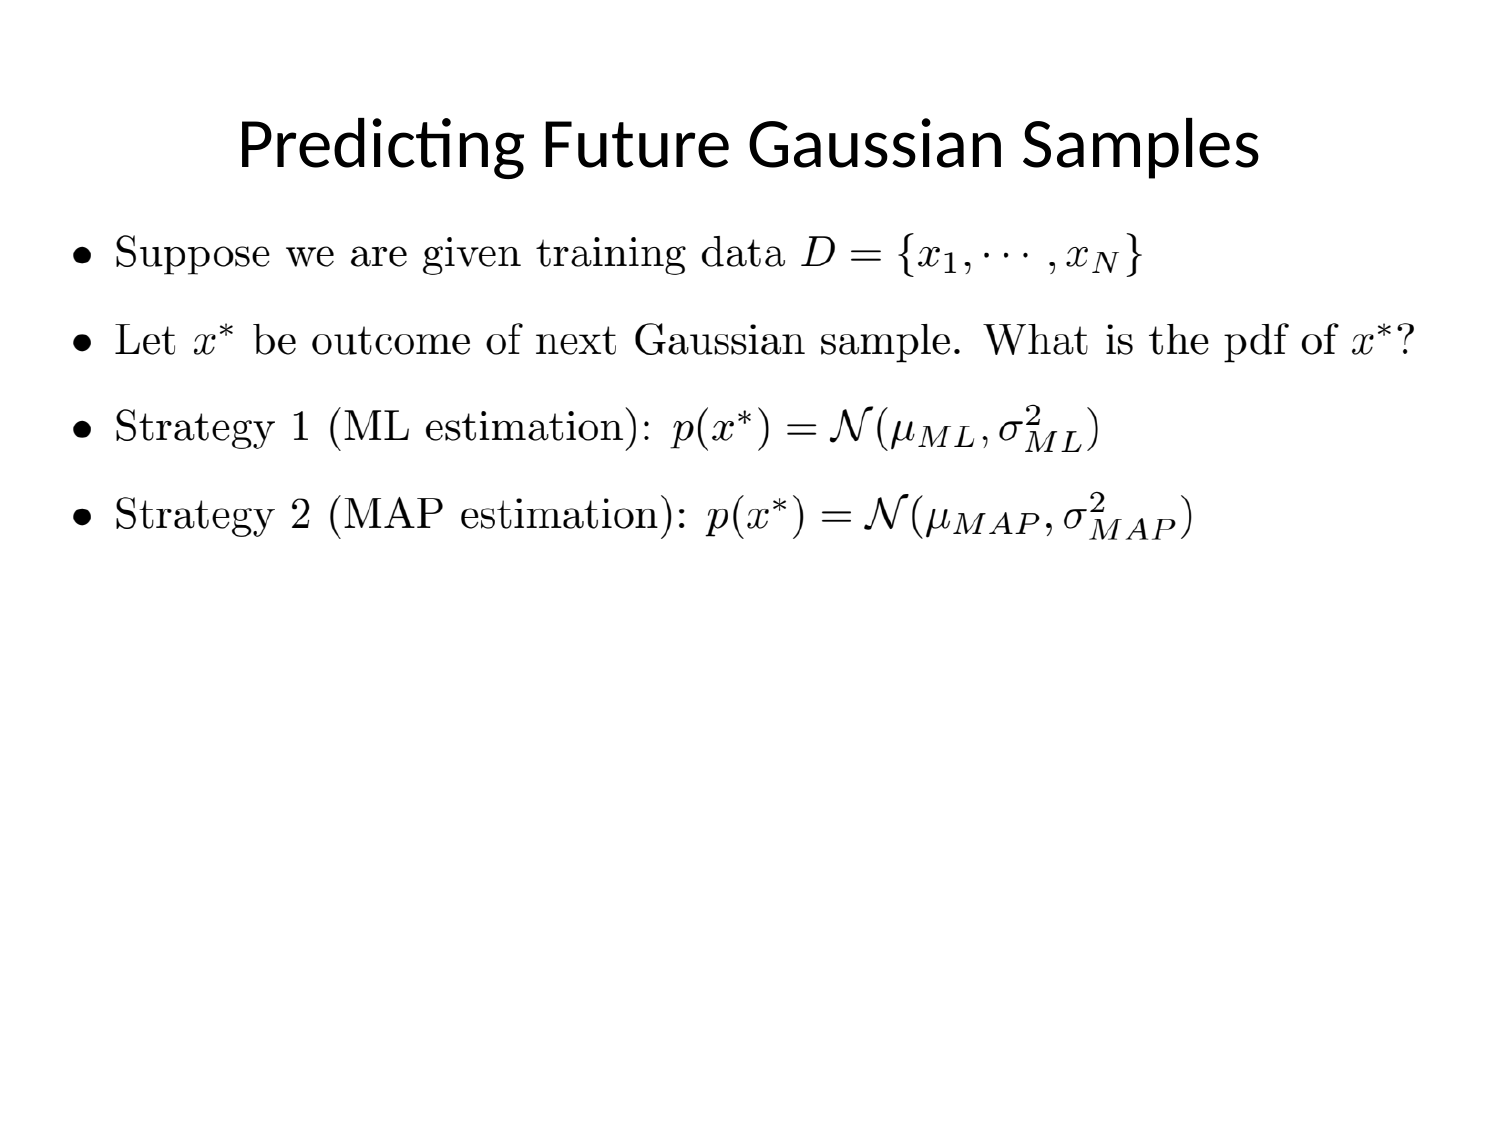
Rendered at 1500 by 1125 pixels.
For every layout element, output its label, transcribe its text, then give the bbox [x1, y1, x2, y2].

title Predicting Future Gaussian Samples [75, 45, 1425, 232]
picture [72, 232, 1423, 571]
